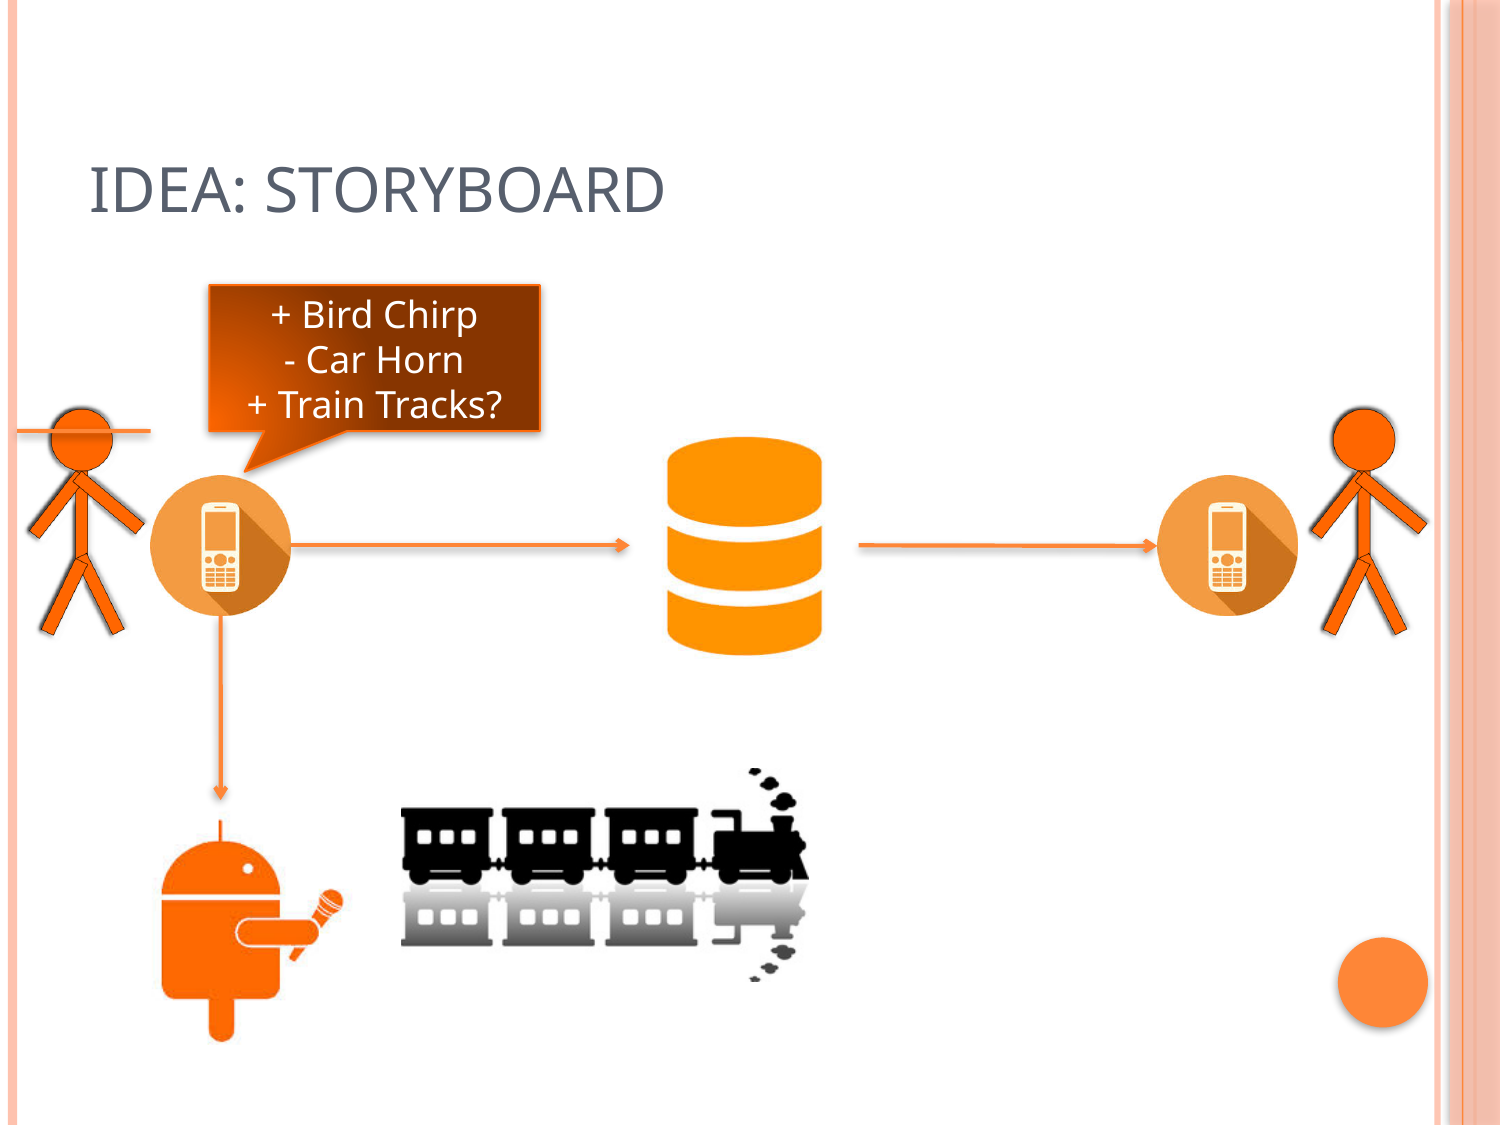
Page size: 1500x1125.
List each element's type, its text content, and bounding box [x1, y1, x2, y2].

picture [629, 430, 860, 661]
text_box Idea: Storyboard [75, 45, 1300, 233]
picture [16, 385, 292, 659]
text_box + Bird Chirp - Car Horn + Train Tracks? [208, 284, 541, 472]
picture [40, 768, 809, 1070]
picture [1156, 385, 1439, 659]
